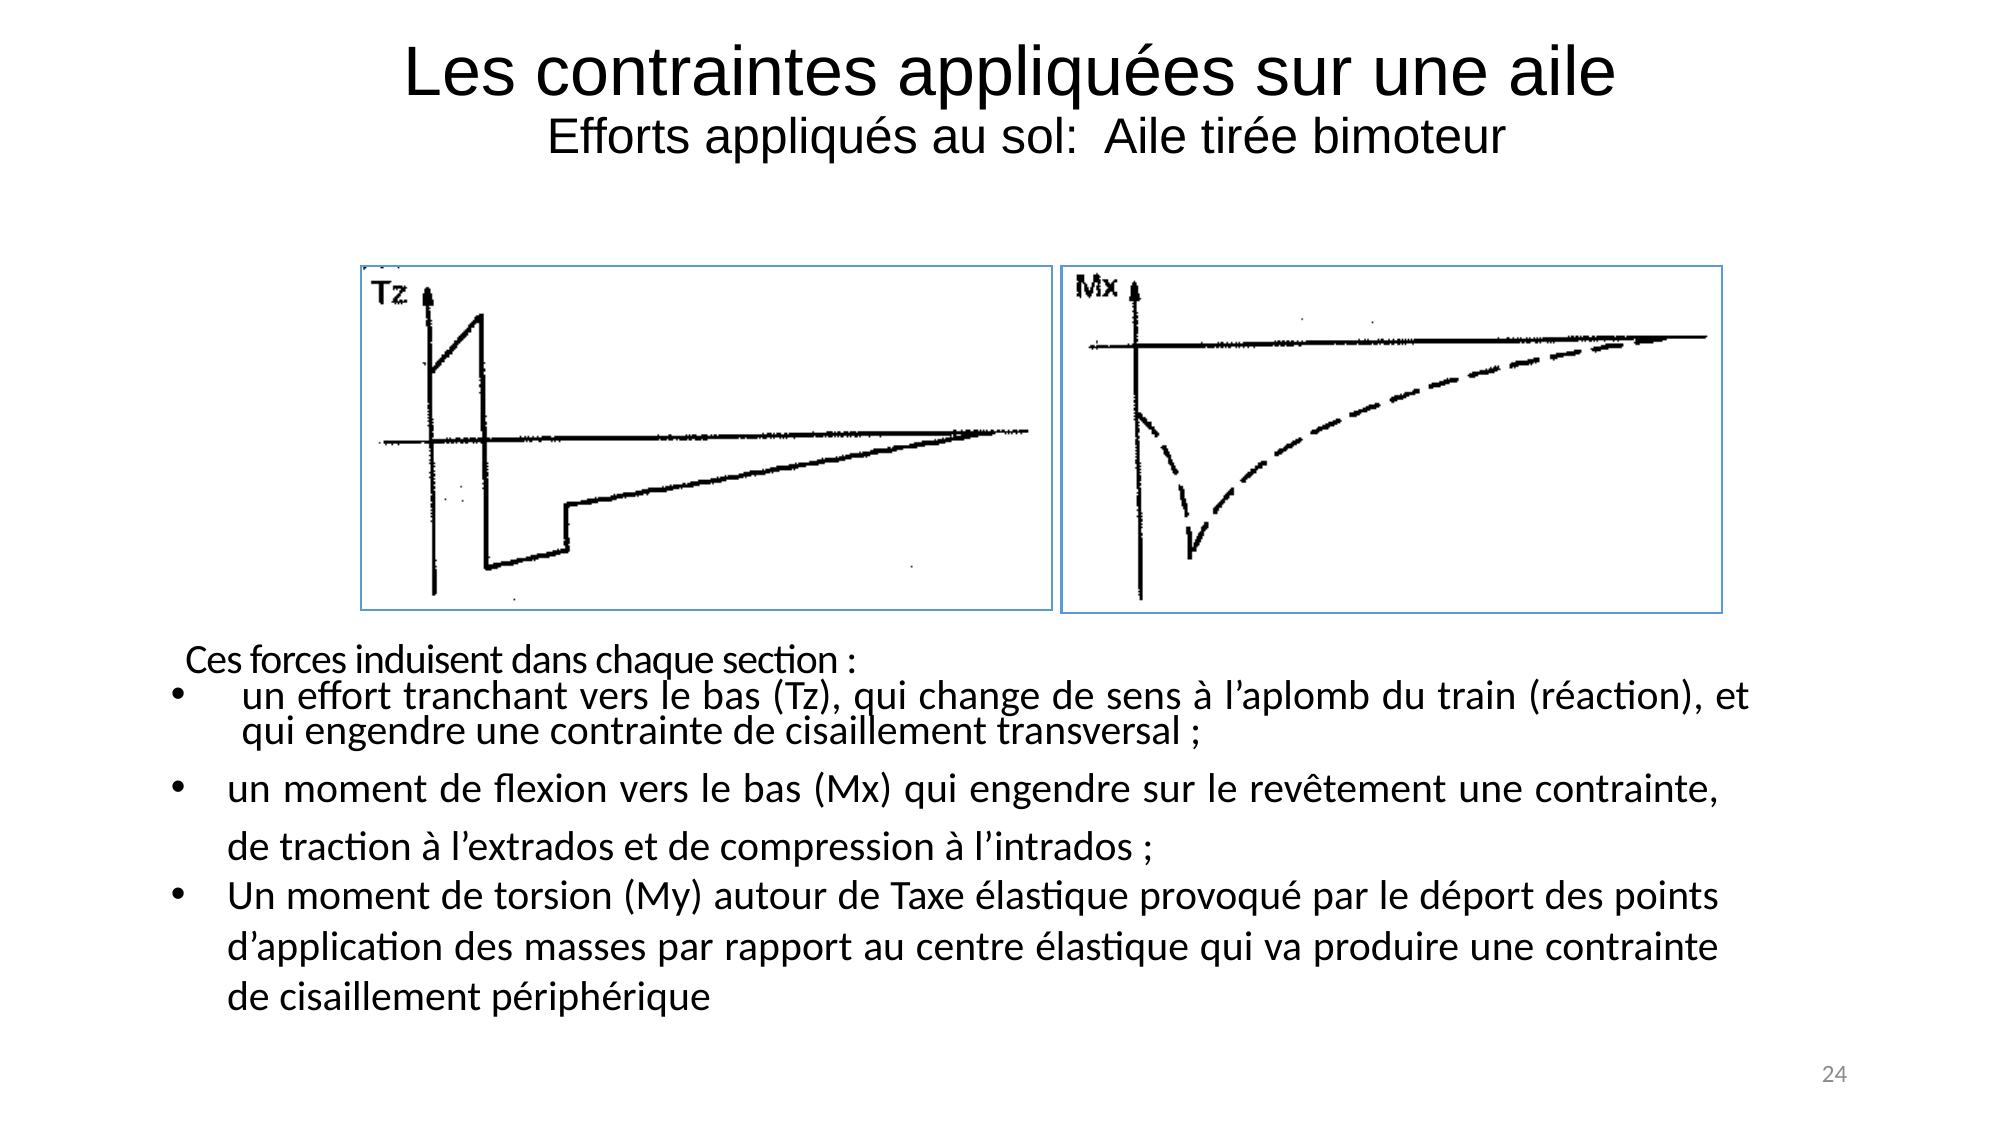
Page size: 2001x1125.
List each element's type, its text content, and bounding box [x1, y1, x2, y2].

title Efforts appliqués au sol: Aile tirée bimoteur [247, 93, 1737, 181]
slide_number 24 [1412, 1042, 1863, 1103]
text_box Ces forces induisent dans chaque section : un effort tranchant vers le bas (Tz), qui change de sens à l’aplomb du train (réaction), et qui engendre une contrainte de cisaillement transversal ; un moment de flexion vers le bas (Mx) qui engendre sur le revêtement une contrainte, de traction à l’extrados et de compression à l’intrados ; Un moment de torsion (My) autour de Taxe élastique provoqué par le déport des points d’application des masses par rapport au centre élastique qui va produire une contrainte de cisaillement périphérique [156, 639, 1766, 1026]
picture [1062, 267, 1721, 613]
picture [362, 267, 1052, 610]
text_box Les contraintes appliquées sur une aile [299, 17, 1724, 117]
